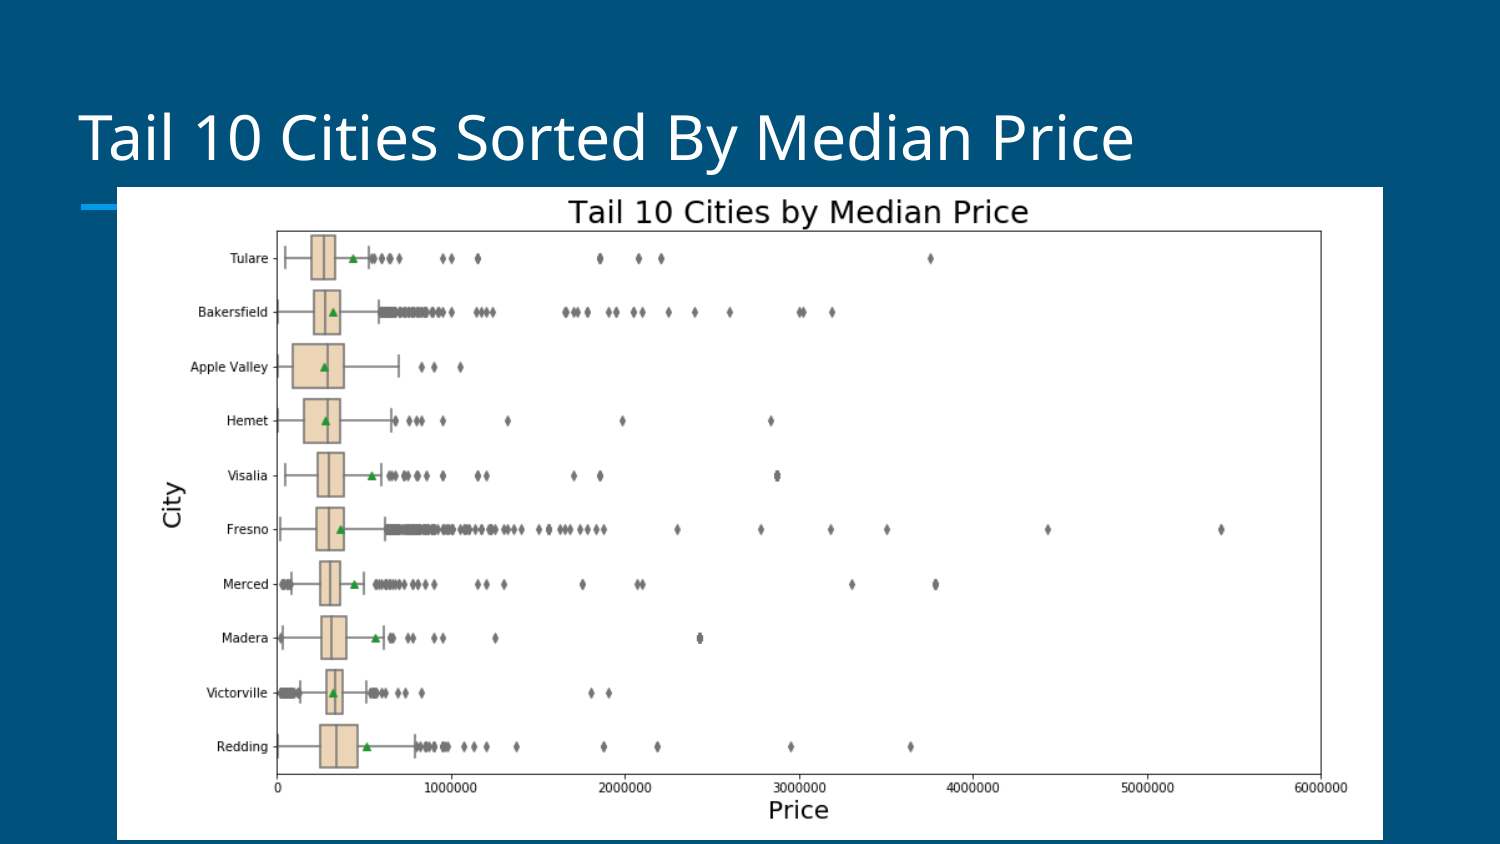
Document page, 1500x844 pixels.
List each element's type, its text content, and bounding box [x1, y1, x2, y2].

title Tail 10 Cities Sorted By Median Price [63, 75, 1437, 188]
picture [118, 188, 1382, 839]
